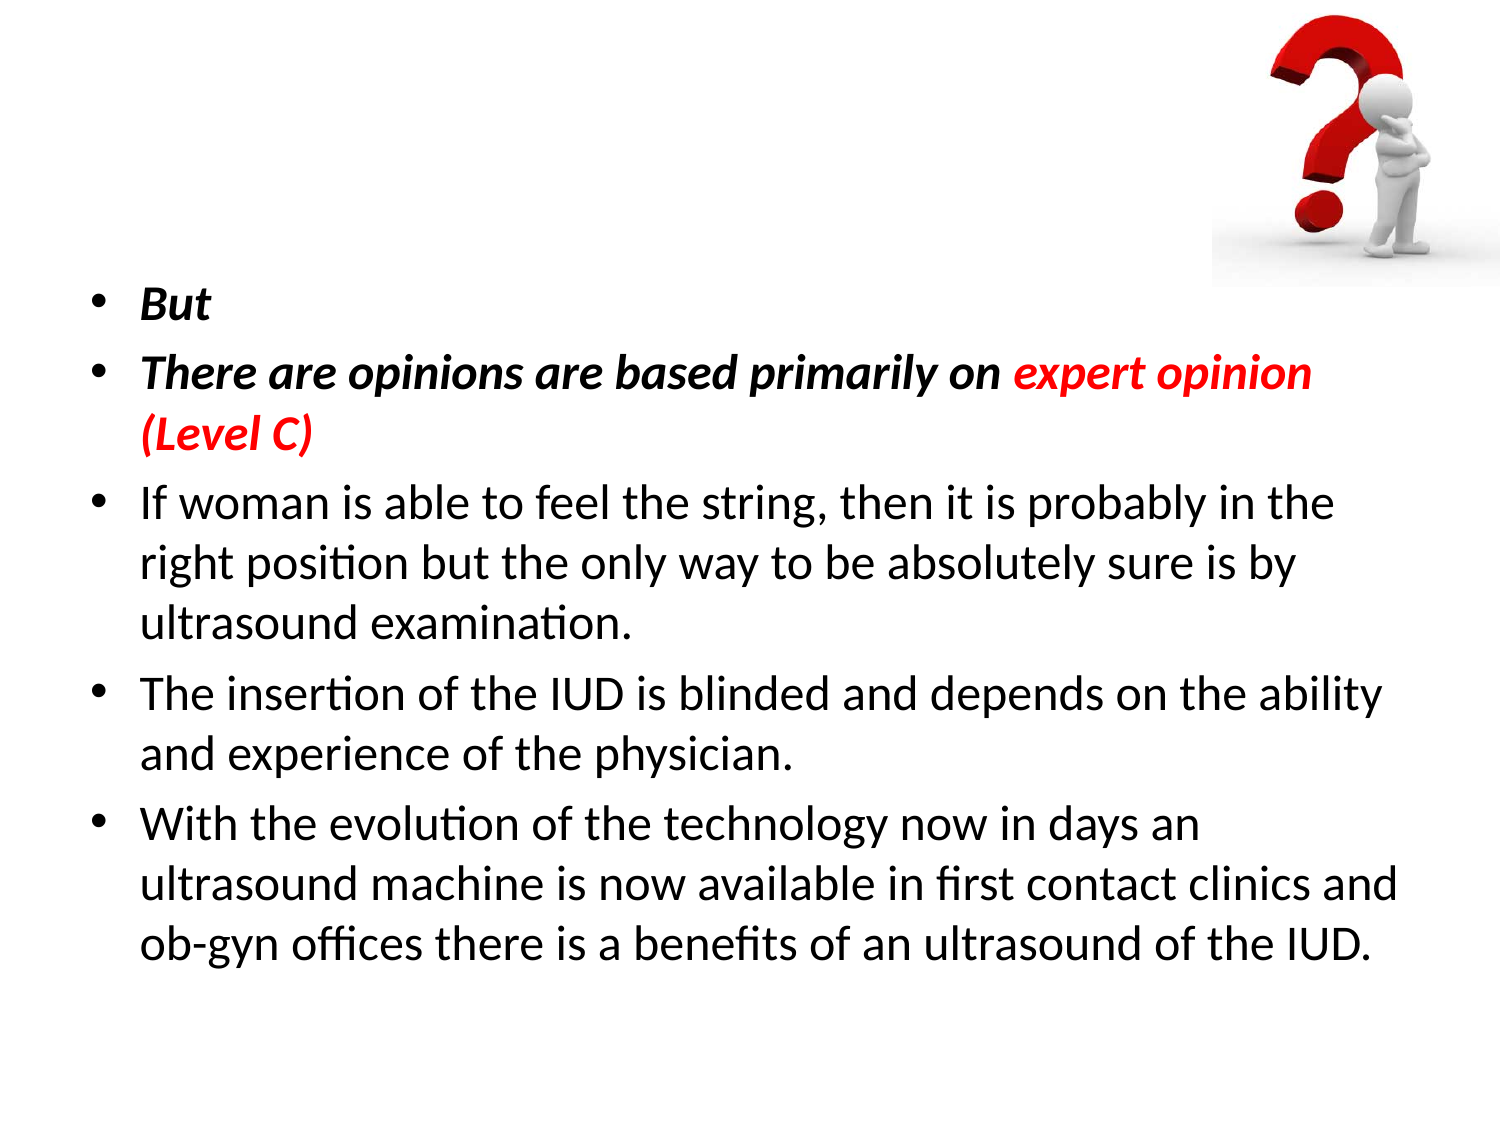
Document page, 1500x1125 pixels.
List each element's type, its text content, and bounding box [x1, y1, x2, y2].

list But There are opinions are based primarily on expert opinion (Level C) If woman is able to feel the string, then it is probably in the right position but the only way to be absolutely sure is by ultrasound examination. The insertion of the IUD is blinded and depends on the ability and experience of the physician. With the evolution of the technology now in days an ultrasound machine is now available in first contact clinics and ob-gyn offices there is a benefits of an ultrasound of the IUD. [75, 262, 1425, 1005]
picture [1212, 0, 1500, 287]
